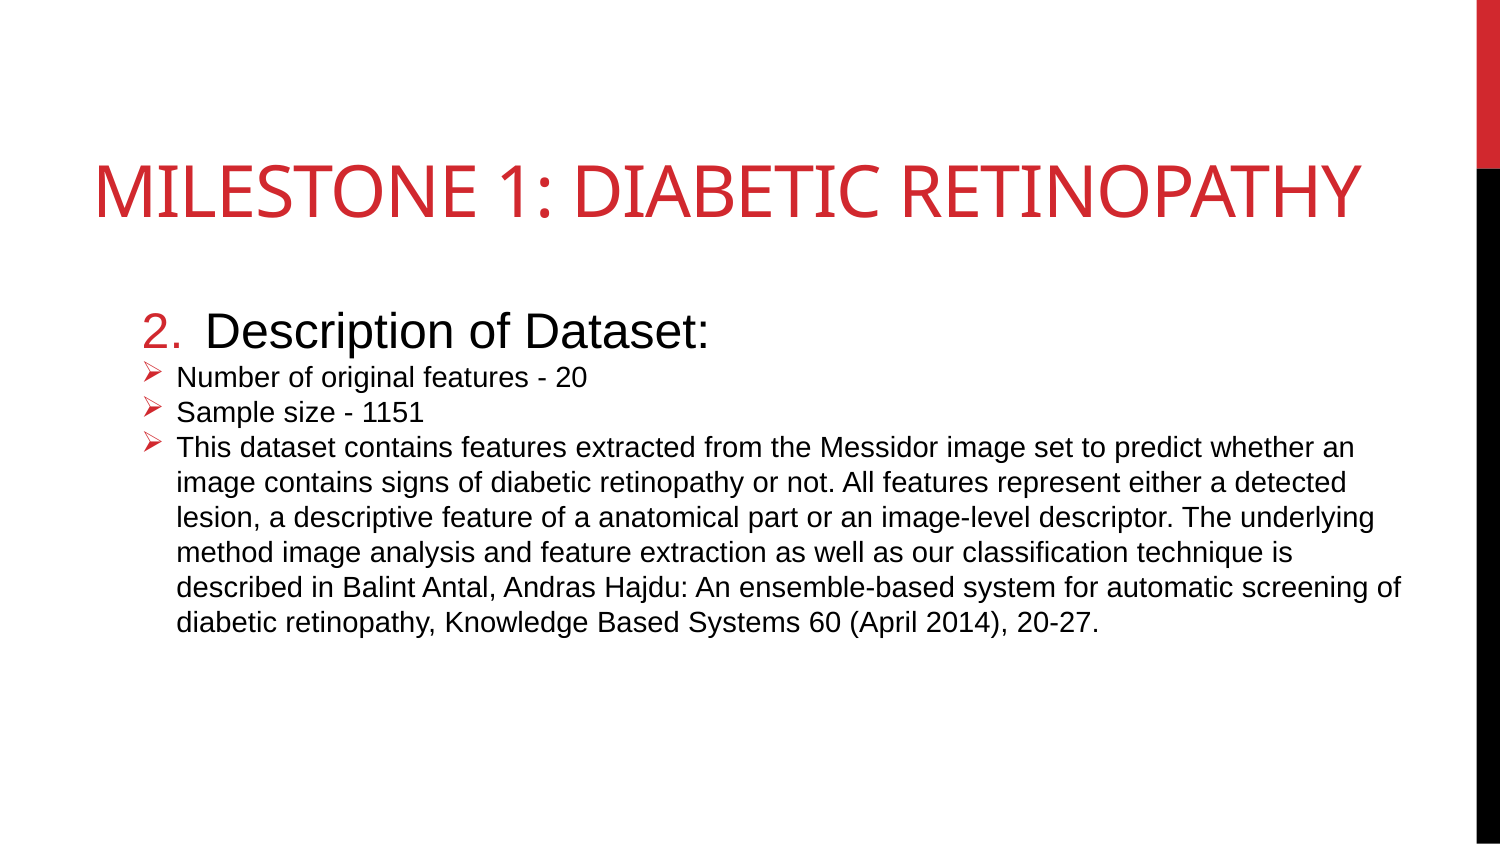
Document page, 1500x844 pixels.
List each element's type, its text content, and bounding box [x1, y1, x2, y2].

title Milestone 1: Diabetic Retinopathy [77, 121, 1427, 248]
list Description of Dataset: Number of original features - 20 Sample size - 1151 This dataset contains features extracted from the Messidor image set to predict whether an image contains signs of diabetic retinopathy or not. All features represent either a detected lesion, a descriptive feature of a anatomical part or an image-level descriptor. The underlying method image analysis and feature extraction as well as our classification technique is described in Balint Antal, Andras Hajdu: An ensemble-based system for automatic screening of diabetic retinopathy, Knowledge Based Systems 60 (April 2014), 20-27. [77, 283, 1427, 728]
